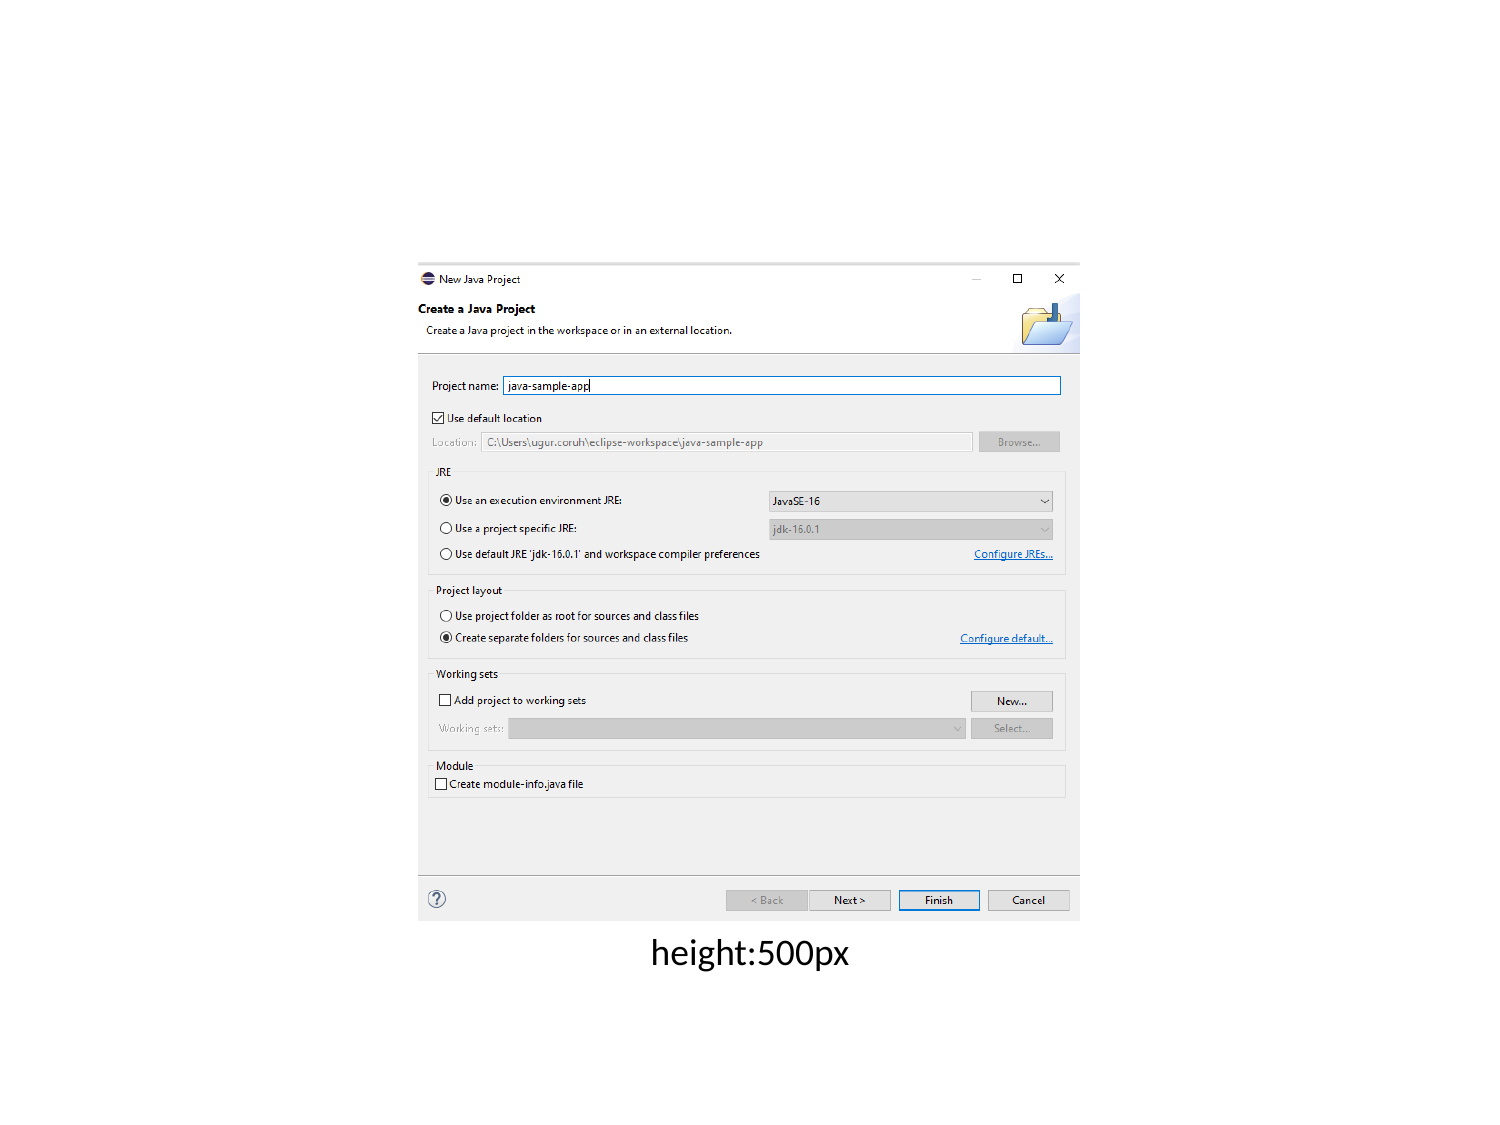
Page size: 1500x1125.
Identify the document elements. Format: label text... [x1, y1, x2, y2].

picture [418, 262, 1080, 921]
text_box height:500px [74, 920, 1425, 1005]
